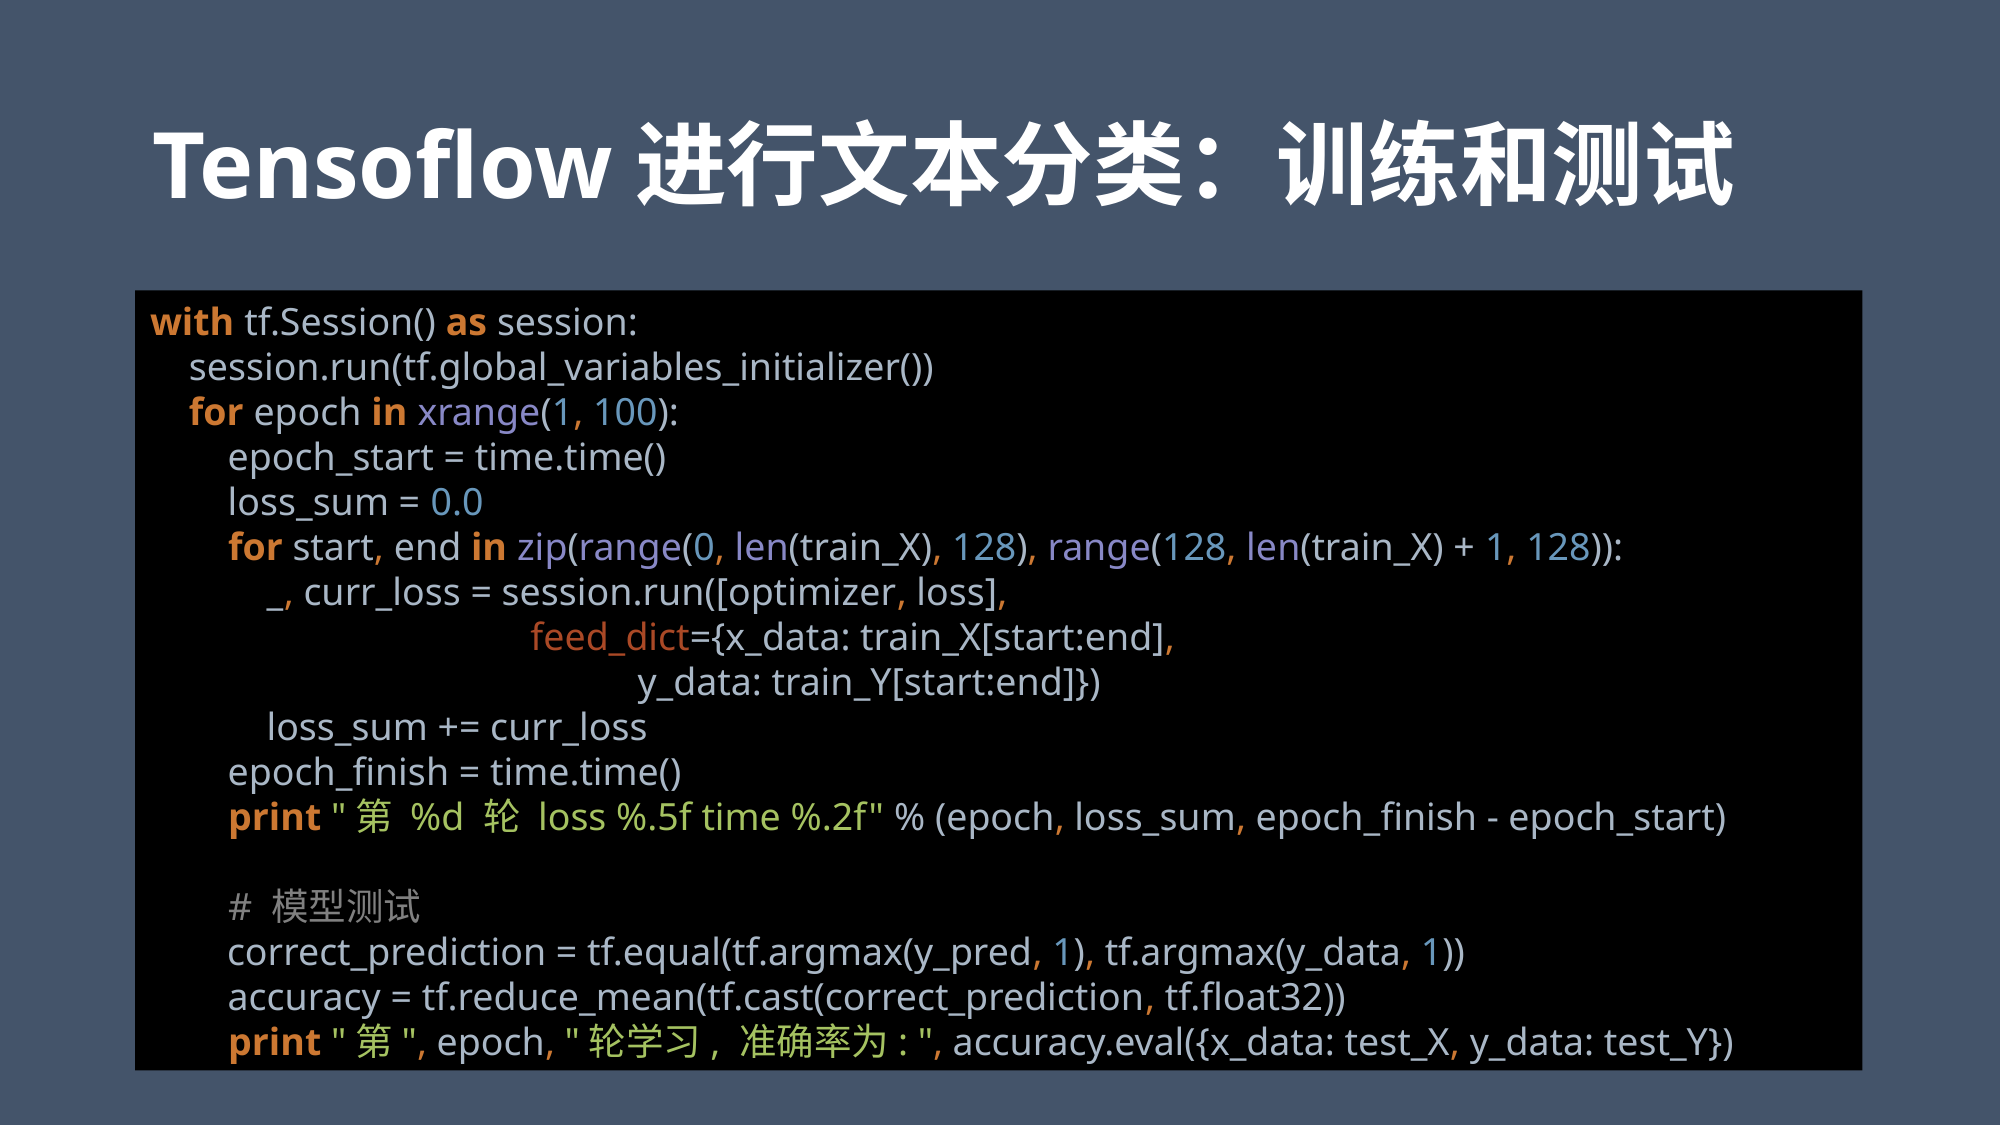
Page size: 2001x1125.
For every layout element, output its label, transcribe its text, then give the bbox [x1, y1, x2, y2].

text_box with tf.Session() as session: session.run(tf.global_variables_initializer()) for epoch in xrange(1, 100): epoch_start = time.time() loss_sum = 0.0 for start, end in zip(range(0, len(train_X), 128), range(128, len(train_X) + 1, 128)): _, curr_loss = session.run([optimizer, loss], feed_dict={x_data: train_X[start:end], y_data: train_Y[start:end]}) loss_sum += curr_loss epoch_finish = time.time() print "第 %d 轮 loss %.5f time %.2f" % (epoch, loss_sum, epoch_finish - epoch_start) # 模型测试 correct_prediction = tf.equal(tf.argmax(y_pred, 1), tf.argmax(y_data, 1)) accuracy = tf.reduce_mean(tf.cast(correct_prediction, tf.float32)) print "第", epoch, "轮学习, 准确率为: ", accuracy.eval({x_data: test_X, y_data: test_Y}) [135, 290, 1863, 1071]
title Tensoflow进行文本分类：训练和测试 [137, 59, 1863, 278]
